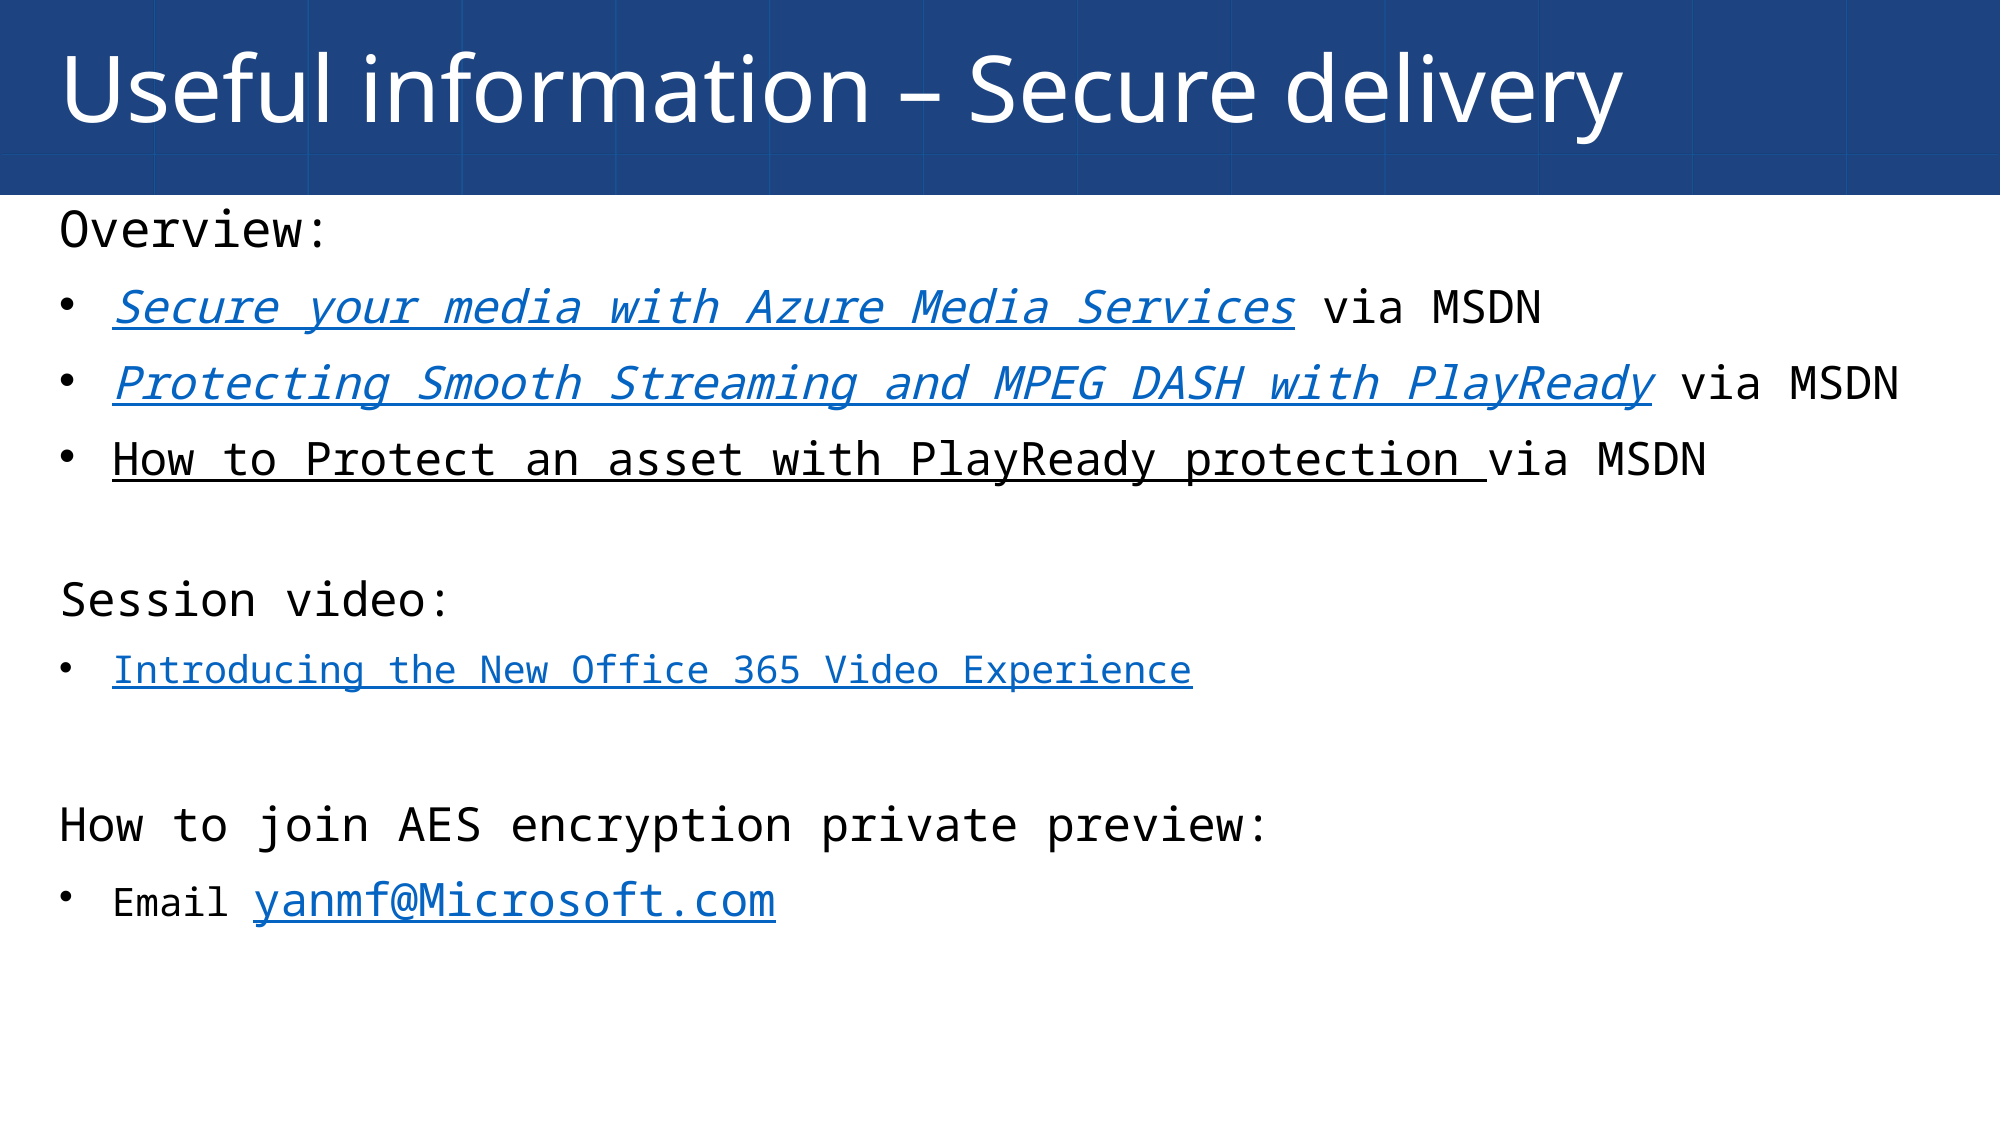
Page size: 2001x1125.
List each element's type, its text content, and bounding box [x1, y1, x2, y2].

title Useful information – Secure delivery [44, 35, 1770, 196]
picture [1, 0, 1999, 195]
list Overview: Secure your media with Azure Media Services via MSDN Protecting Smooth Streaming and MPEG DASH with PlayReady via MSDN How to Protect an asset with PlayReady protection via MSDN Session video: Introducing the New Office 365 Video Experience How to join AES encryption private preview: Email yanmf@Microsoft.com [44, 196, 1956, 980]
